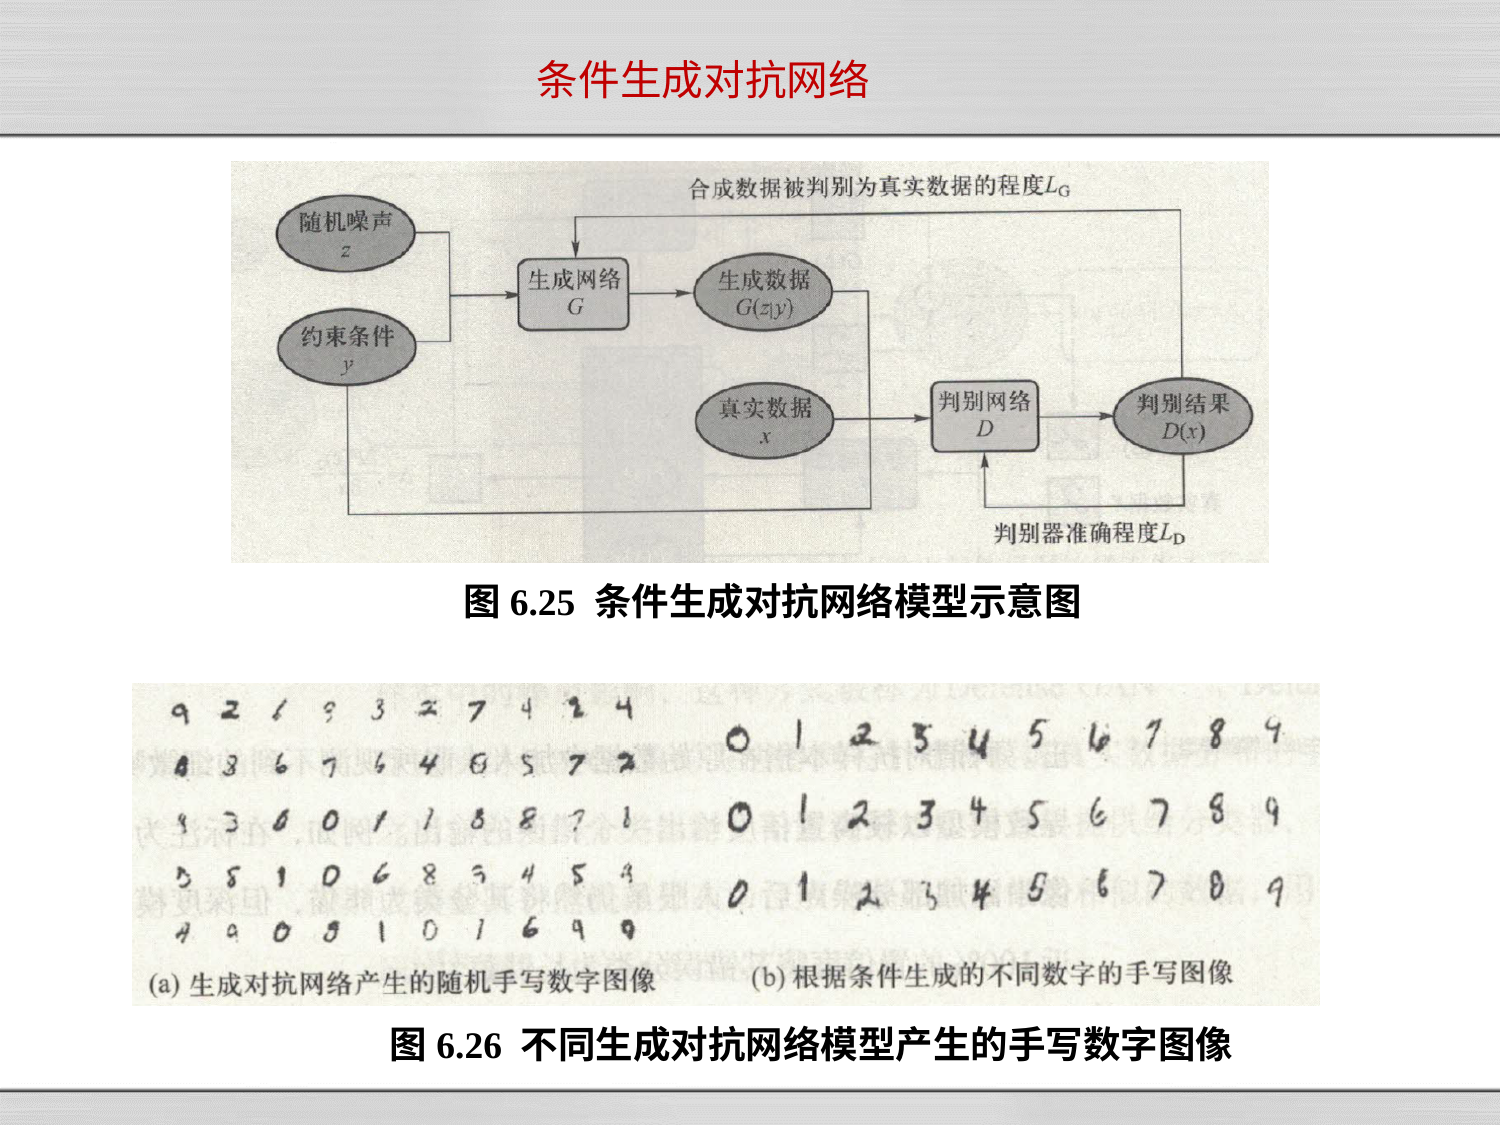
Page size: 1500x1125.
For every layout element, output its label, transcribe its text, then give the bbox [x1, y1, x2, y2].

text_box 图6.26 不同生成对抗网络模型产生的手写数字图像 [375, 1014, 1382, 1074]
text_box 图6.25 条件生成对抗网络模型示意图 [269, 570, 1276, 631]
picture [0, 0, 1500, 1125]
title 条件生成对抗网络 [87, 20, 1320, 128]
